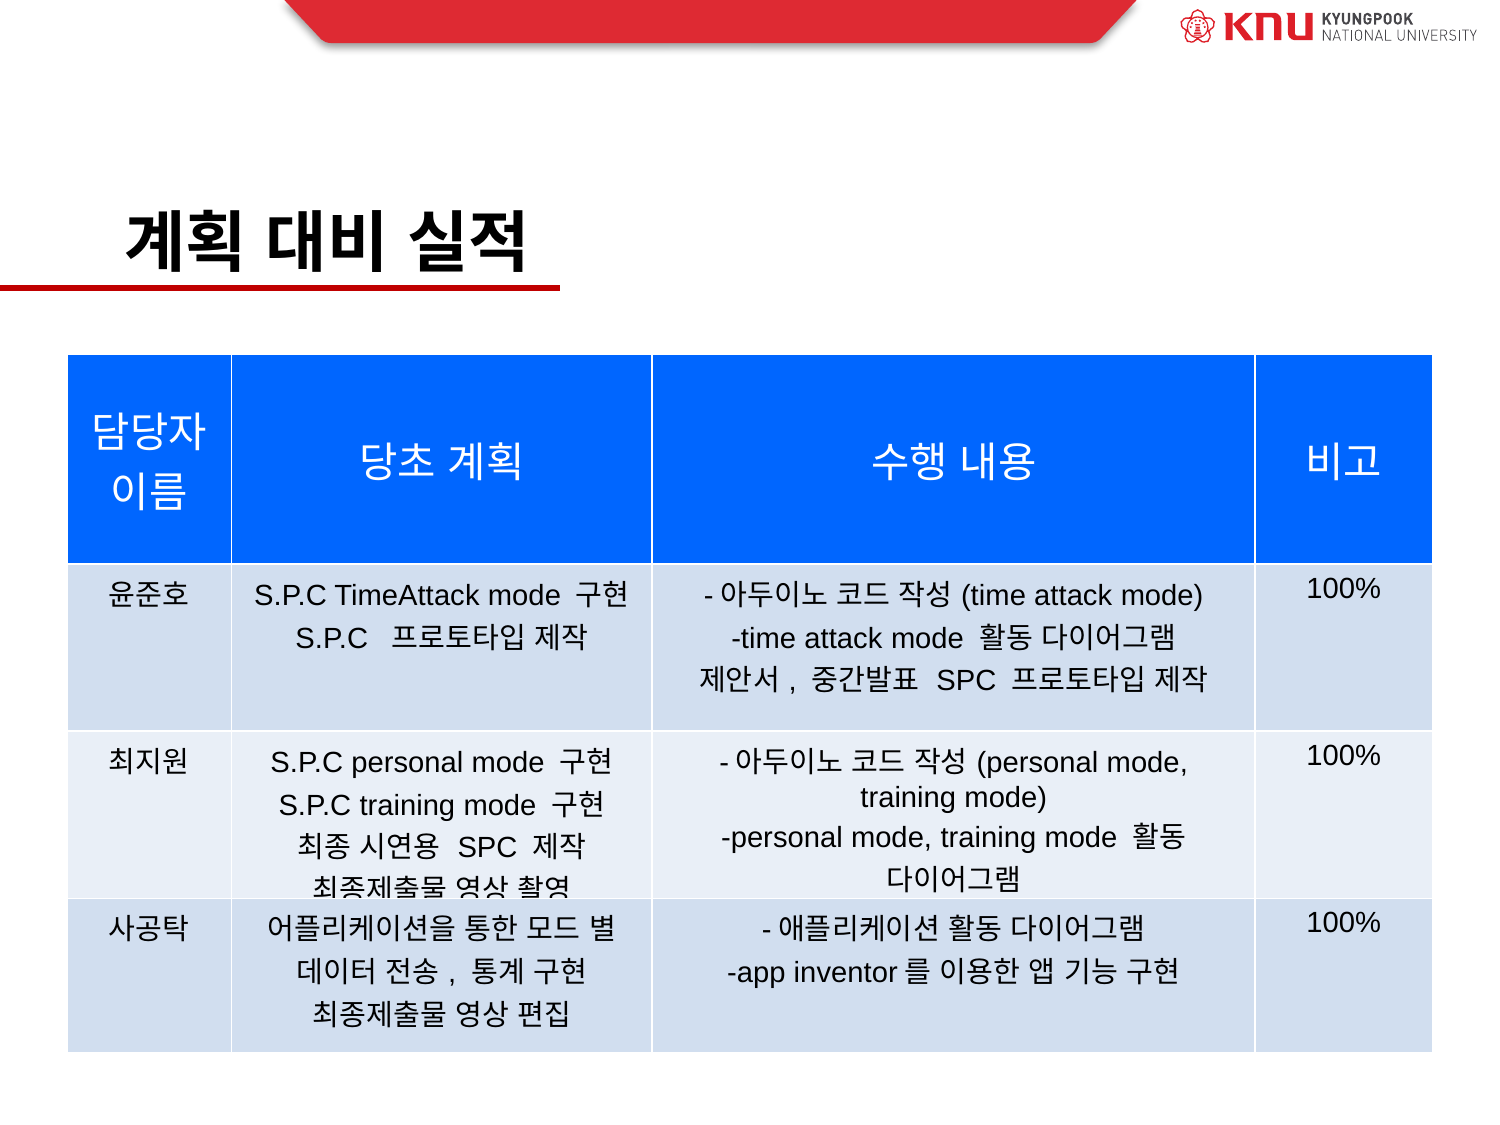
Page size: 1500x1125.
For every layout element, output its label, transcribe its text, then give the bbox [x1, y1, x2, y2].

table_cell 100% [1256, 732, 1432, 898]
table_cell 윤준호 [68, 565, 231, 730]
table_cell 100% [1256, 565, 1432, 730]
table_cell S.P.C personal mode 구현 S.P.C training mode 구현 최종 시연용 SPC 제작 최종제출물 영상 촬영 [232, 732, 651, 898]
table_cell -아두이노 코드 작성(personal mode, training mode) -personal mode, training mode 활동 다이어그램 [653, 732, 1254, 898]
text_box [282, 0, 1139, 45]
table_cell S.P.C TimeAttack mode 구현 S.P.C 프로토타입 제작 [232, 565, 651, 730]
table_cell 어플리케이션을 통한 모드 별 데이터 전송, 통계 구현 최종제출물 영상 편집 [232, 899, 651, 1052]
table_cell 사공탁 [68, 899, 231, 1052]
table_cell 100% [1256, 899, 1432, 1052]
table_cell -애플리케이션 활동 다이어그램 -app inventor를 이용한 앱 기능 구현 [653, 899, 1254, 1052]
table_header 비고 [1256, 355, 1432, 563]
table_header 수행 내용 [653, 355, 1254, 563]
table_header 담당자 이름 [68, 355, 231, 563]
text_box 계획 대비 실적 [109, 192, 546, 287]
table_header 당초 계획 [232, 355, 651, 563]
table_cell -아두이노 코드 작성(time attack mode) -time attack mode 활동 다이어그램 제안서, 중간발표 SPC 프로토타입 제작 [653, 565, 1254, 730]
table_cell 최지원 [68, 732, 231, 898]
picture [1180, 9, 1478, 44]
